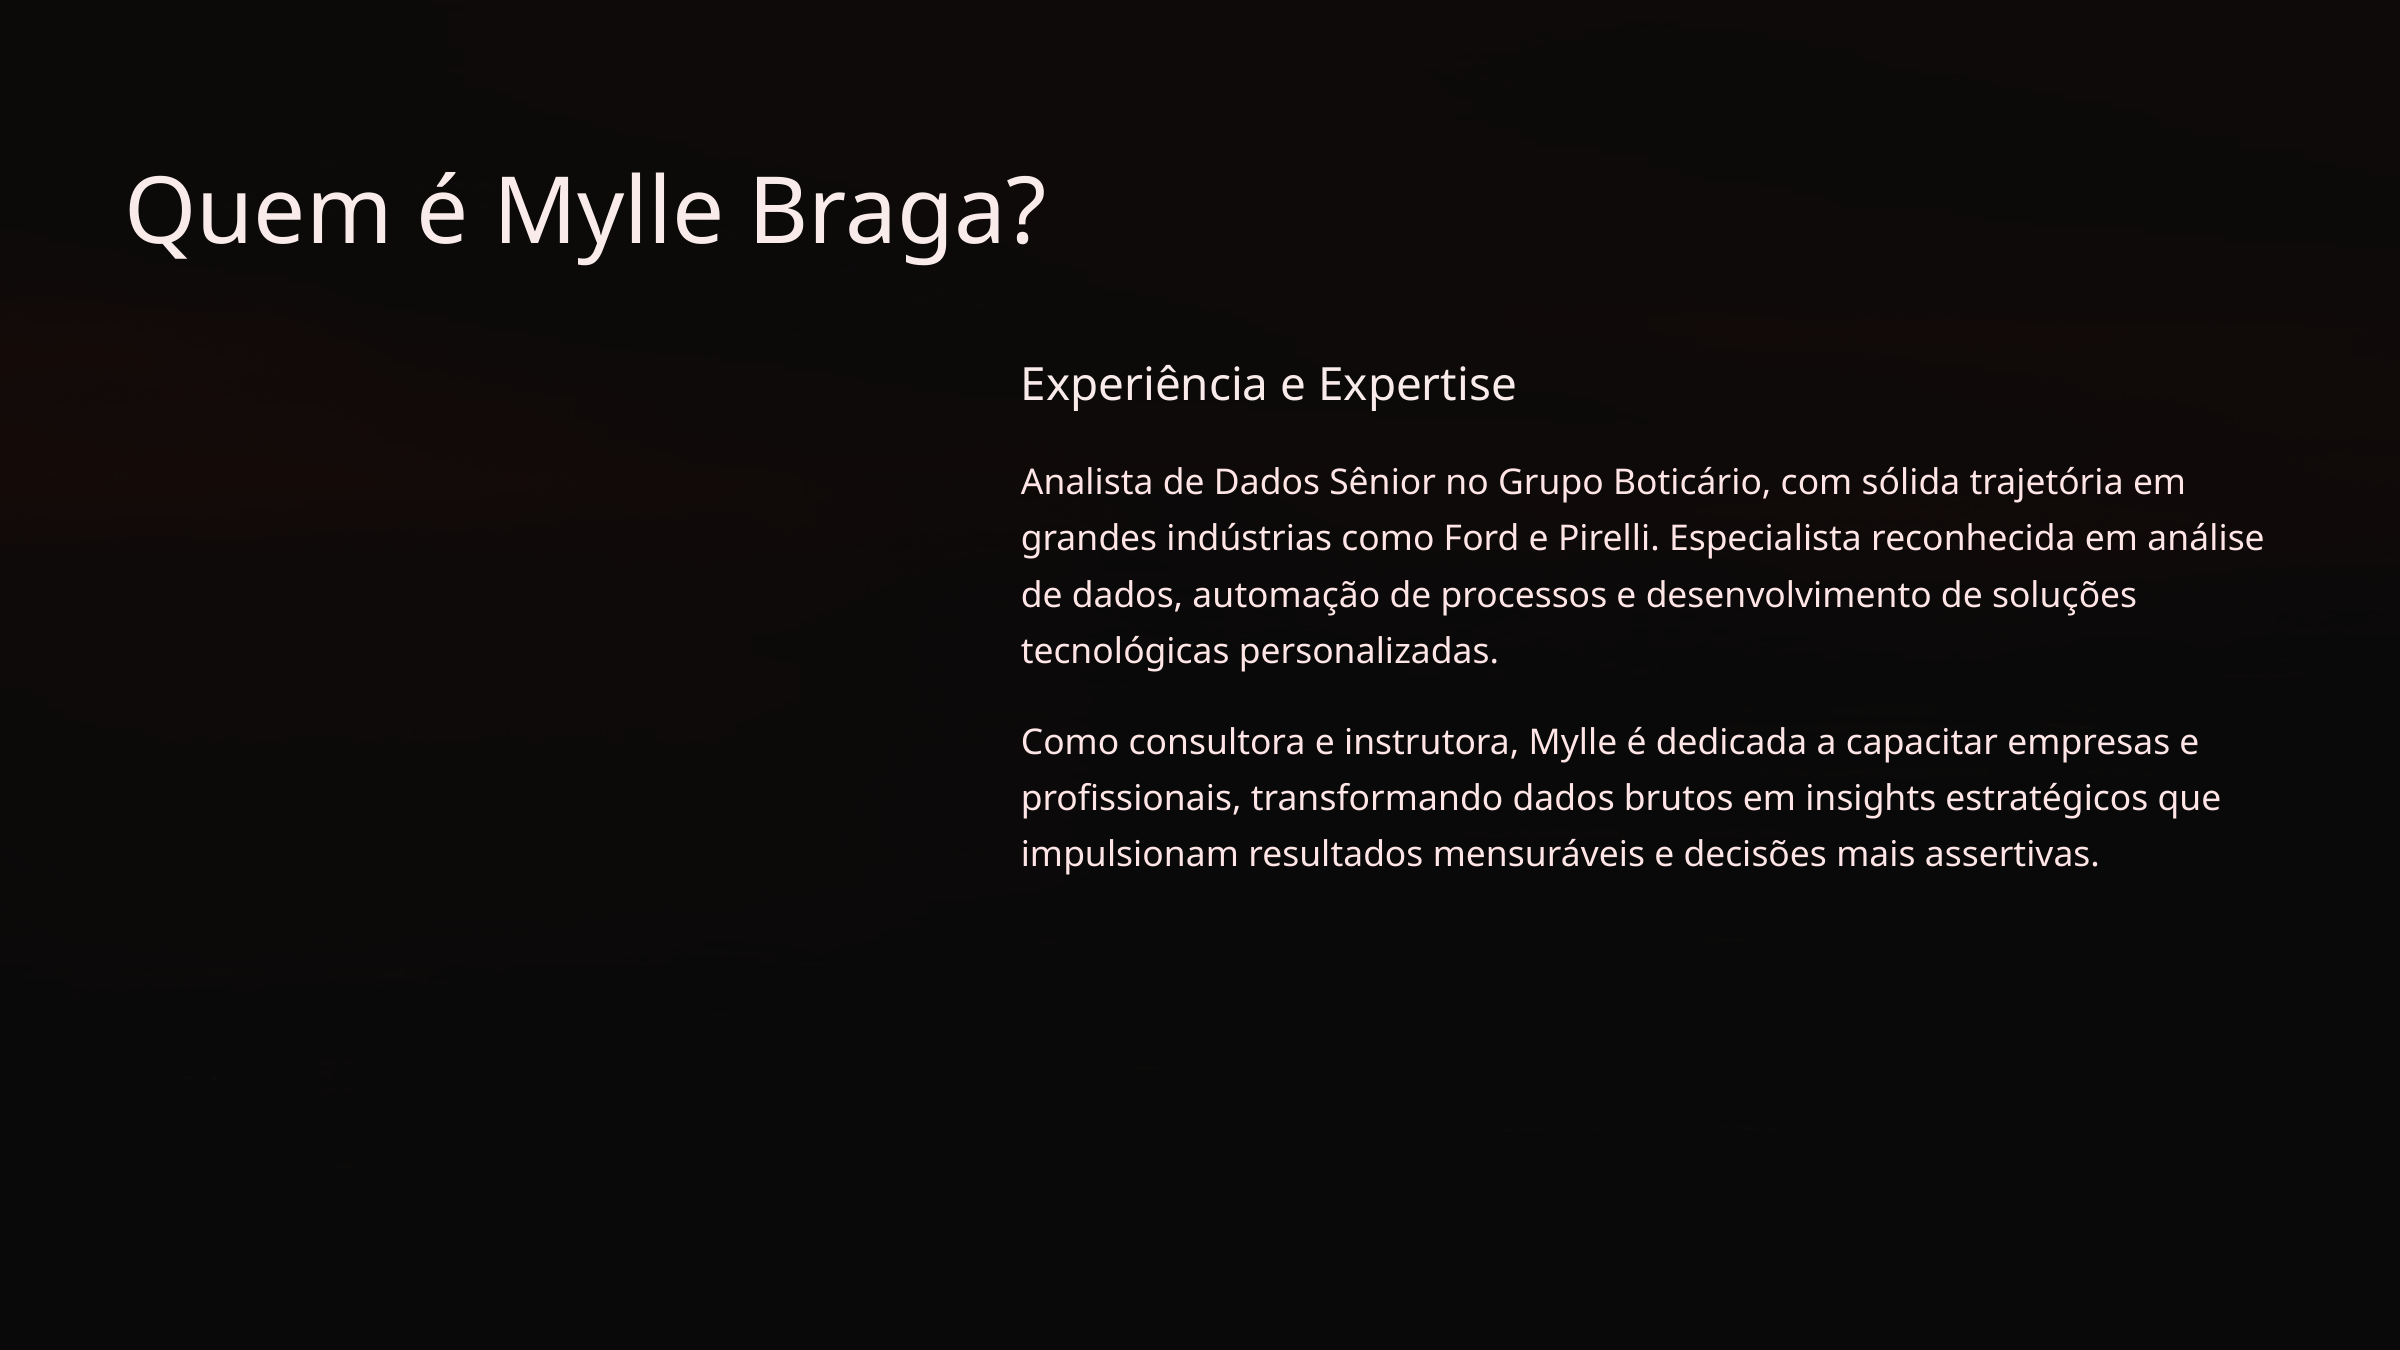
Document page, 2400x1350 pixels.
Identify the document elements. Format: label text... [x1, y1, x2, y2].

text_box Experiência e Expertise [1020, 351, 1683, 410]
text_box Quem é Mylle Braga? [124, 145, 1281, 263]
text_box Analista de Dados Sênior no Grupo Boticário, com sólida trajetória em grandes indústrias como Ford e Pirelli. Especialista reconhecida em análise de dados, automação de processos e desenvolvimento de soluções tecnológicas personalizadas. [1020, 445, 2277, 673]
text_box Como consultora e instrutora, Mylle é dedicada a capacitar empresas e profissionais, transformando dados brutos em insights estratégicos que impulsionam resultados mensuráveis e decisões mais assertivas. [1020, 704, 2277, 876]
